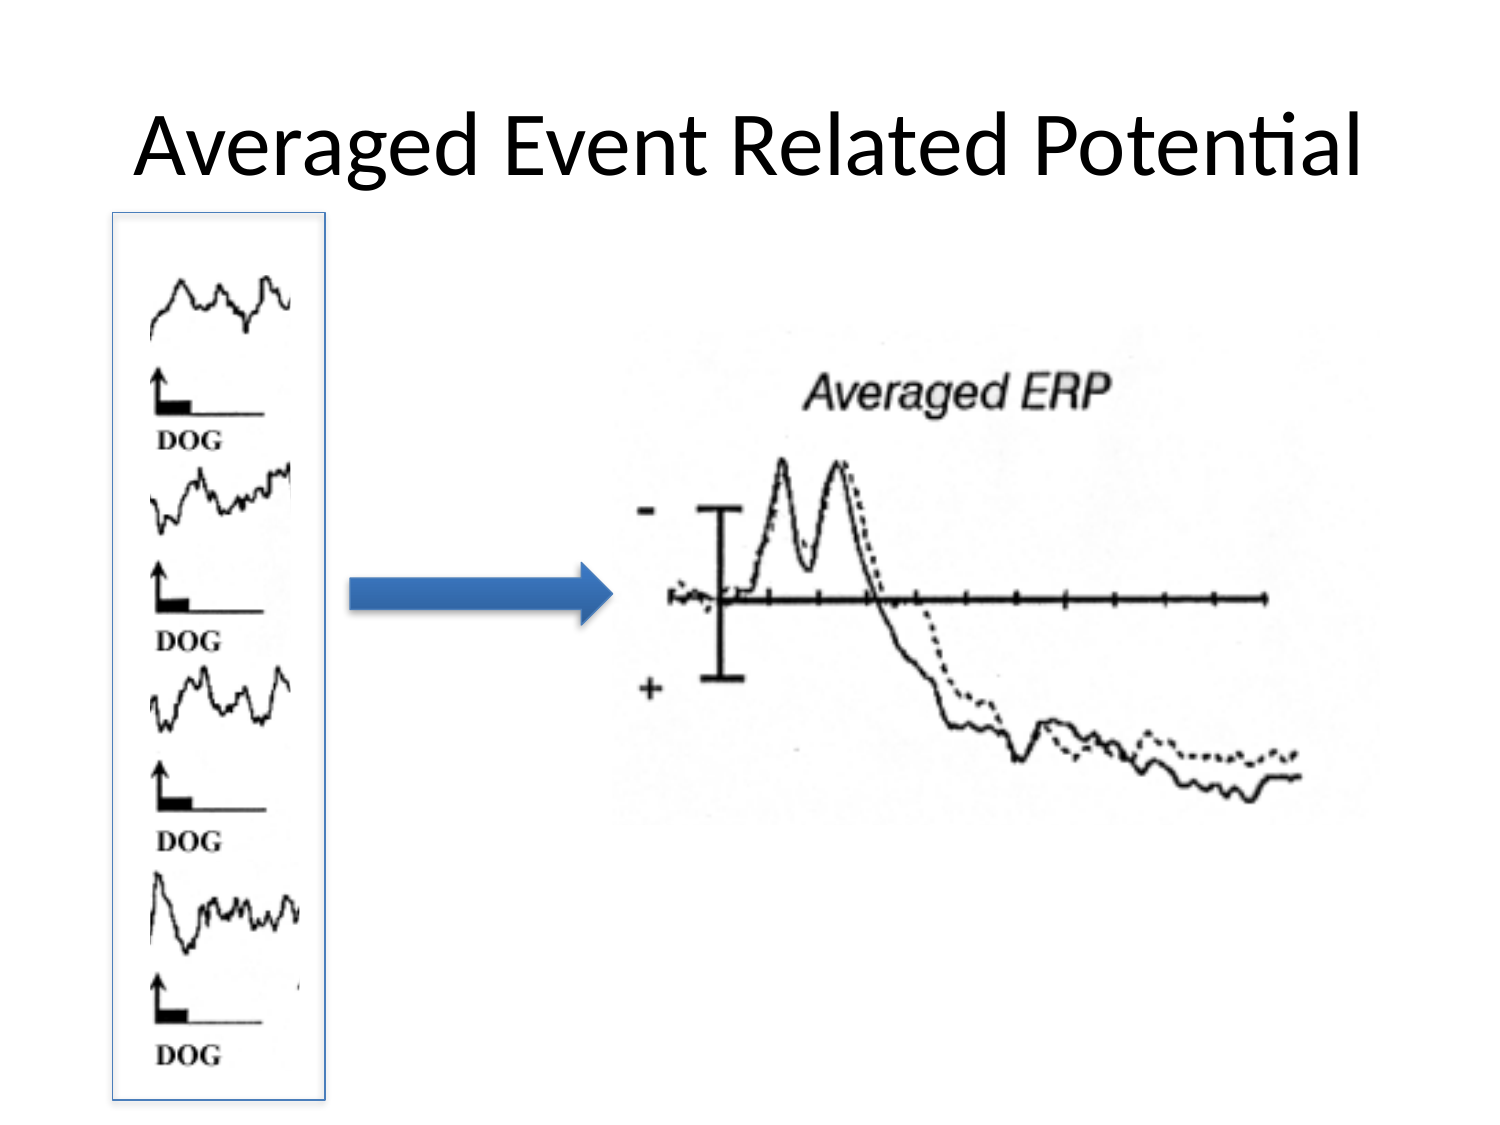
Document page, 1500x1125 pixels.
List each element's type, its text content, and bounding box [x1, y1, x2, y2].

text_box [112, 212, 326, 1101]
text_box [349, 561, 607, 626]
picture [612, 324, 1380, 826]
picture [149, 662, 300, 1071]
picture [149, 460, 291, 657]
title Averaged Event Related Potential [75, 45, 1425, 233]
picture [149, 274, 291, 457]
